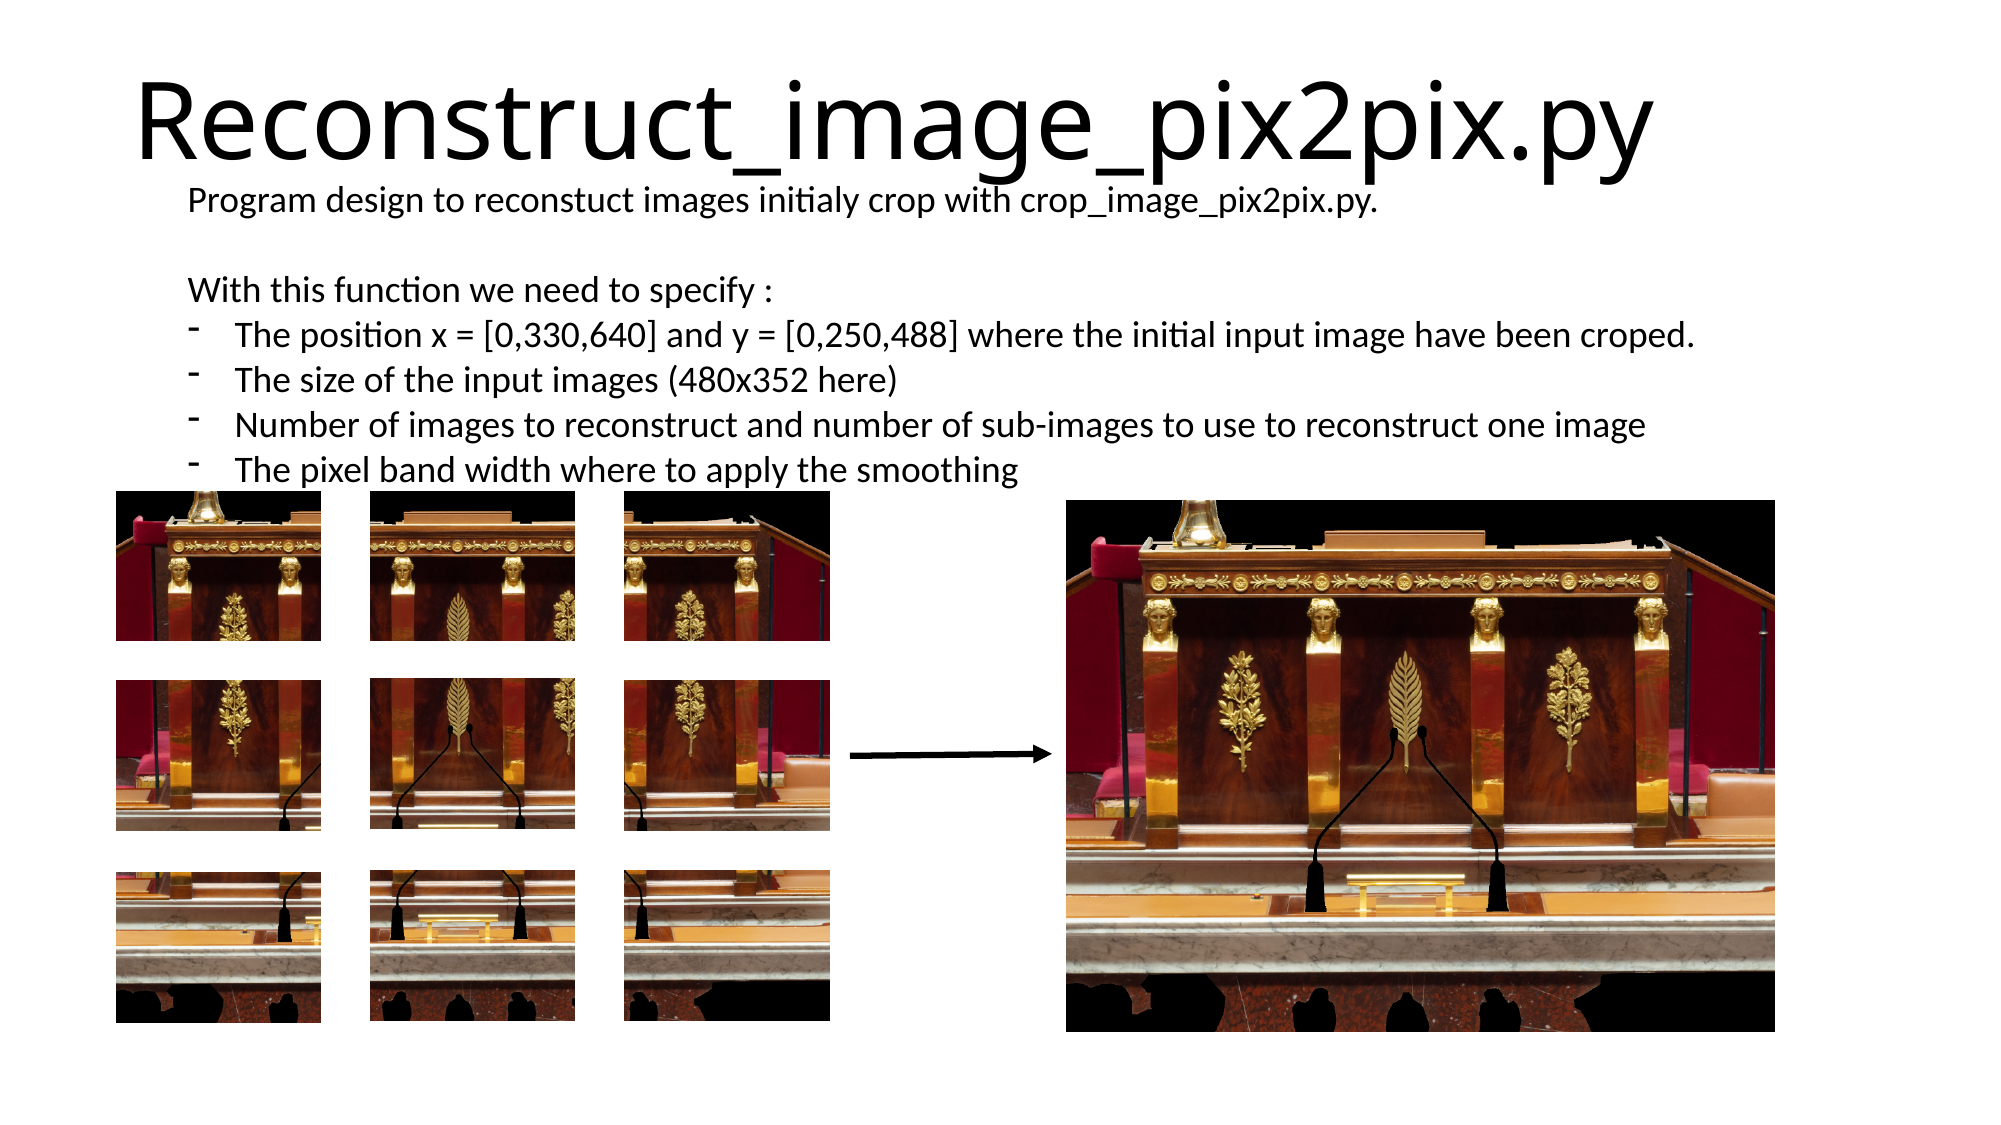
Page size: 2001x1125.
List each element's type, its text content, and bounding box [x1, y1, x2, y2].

picture [624, 680, 830, 831]
text_box Program design to reconstuct images initialy crop with crop_image_pix2pix.py. With this function we need to specify : The position x = [0,330,640] and y = [0,250,488] where the initial input image have been croped. The size of the input images (480x352 here) Number of images to reconstruct and number of sub-images to use to reconstruct one image The pixel band width where to apply the smoothing [172, 167, 1792, 497]
picture [116, 491, 321, 641]
picture [624, 870, 830, 1021]
picture [116, 680, 321, 831]
text_box Reconstruct_image_pix2pix.py [31, 0, 1757, 190]
picture [370, 491, 575, 641]
picture [370, 678, 575, 829]
picture [1066, 500, 1775, 1032]
picture [116, 872, 321, 1023]
picture [370, 870, 575, 1021]
picture [624, 491, 830, 641]
